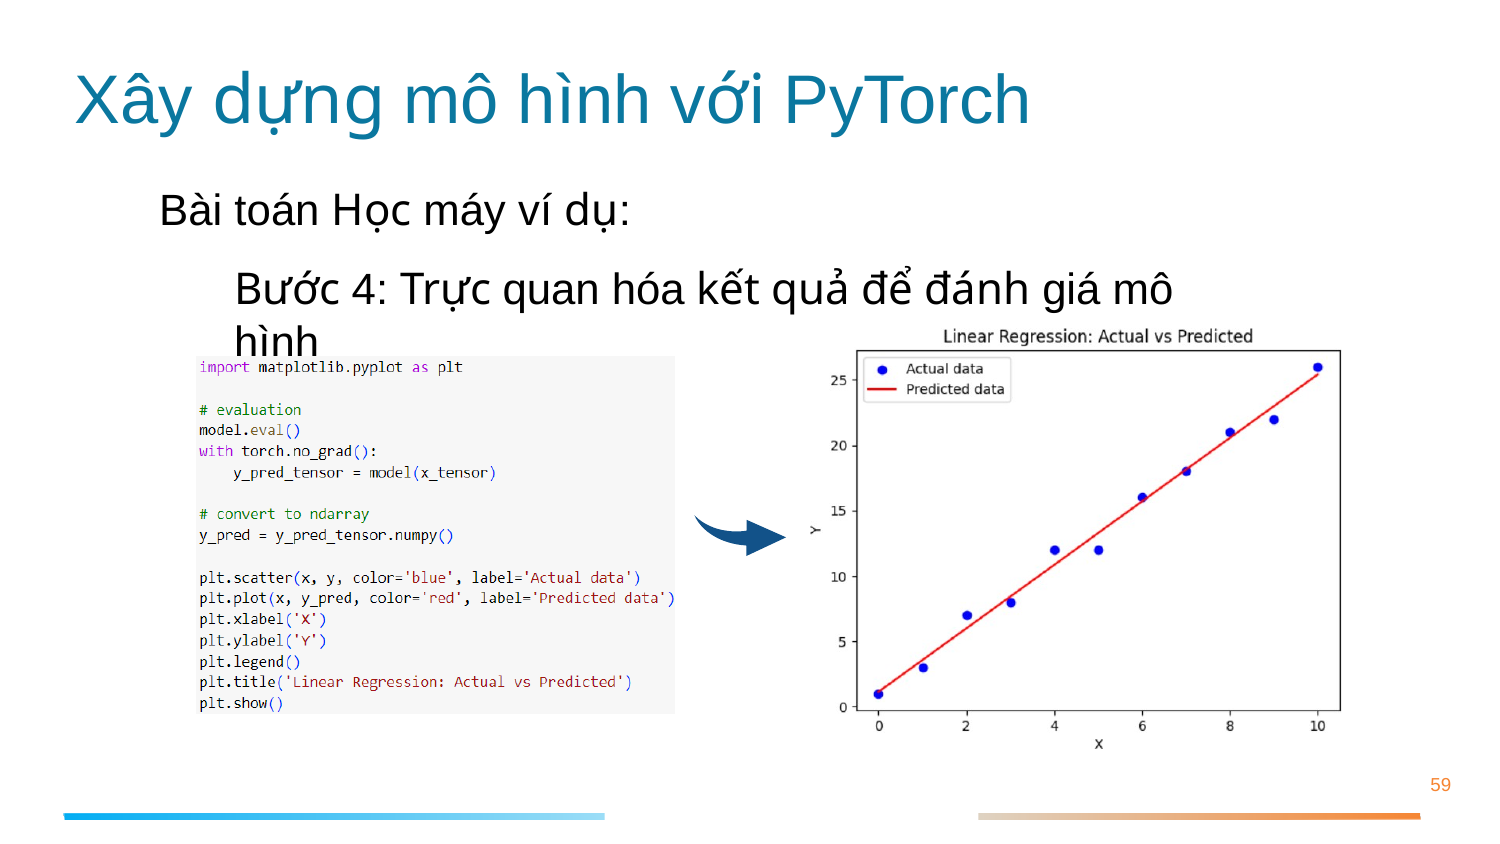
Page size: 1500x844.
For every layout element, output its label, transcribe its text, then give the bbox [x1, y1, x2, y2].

picture [195, 356, 675, 715]
slide_number ‹#› [1428, 769, 1455, 844]
text_box [694, 515, 787, 557]
text_box Bài toán Học máy ví dụ: Bước 4: Trực quan hóa kết quả để đánh giá mô hình [157, 153, 1252, 366]
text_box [63, 796, 1421, 831]
picture [810, 328, 1342, 749]
title Xây dựng mô hình với PyTorch [72, 53, 1330, 196]
